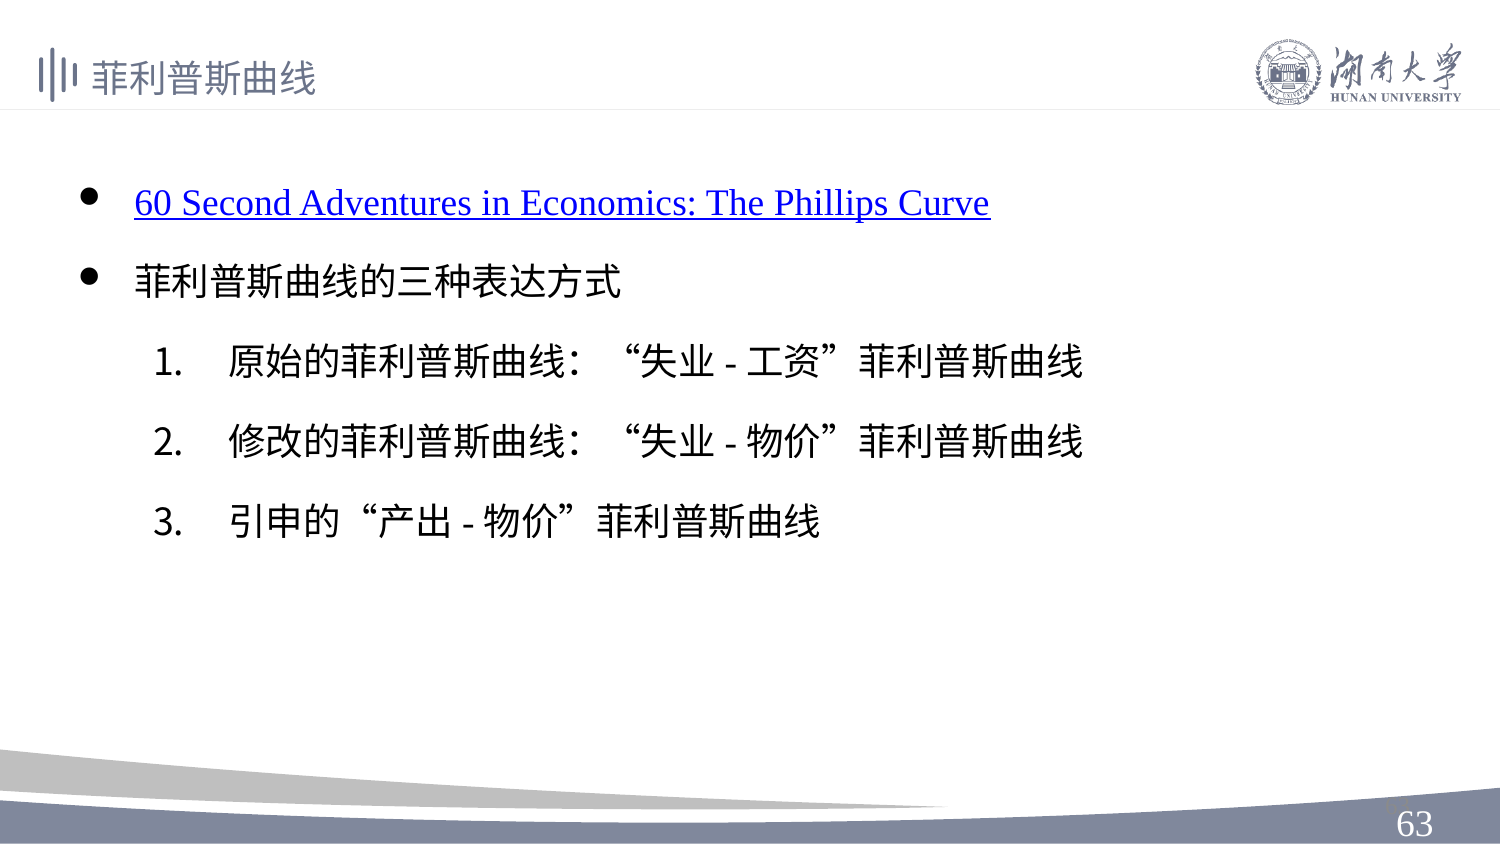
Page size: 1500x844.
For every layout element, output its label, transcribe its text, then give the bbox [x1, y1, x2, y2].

list 60 Second Adventures in Economics: The Phillips Curve 菲利普斯曲线的三种表达方式 原始的菲利普斯曲线：“失业-工资”菲利普斯曲线 修改的菲利普斯曲线：“失业-物价”菲利普斯曲线 引申的“产出-物价”菲利普斯曲线 [63, 147, 1414, 705]
picture [1249, 33, 1465, 109]
slide_number 63 [1074, 782, 1425, 827]
text_box 菲利普斯曲线 [78, 47, 1175, 108]
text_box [39, 47, 78, 103]
